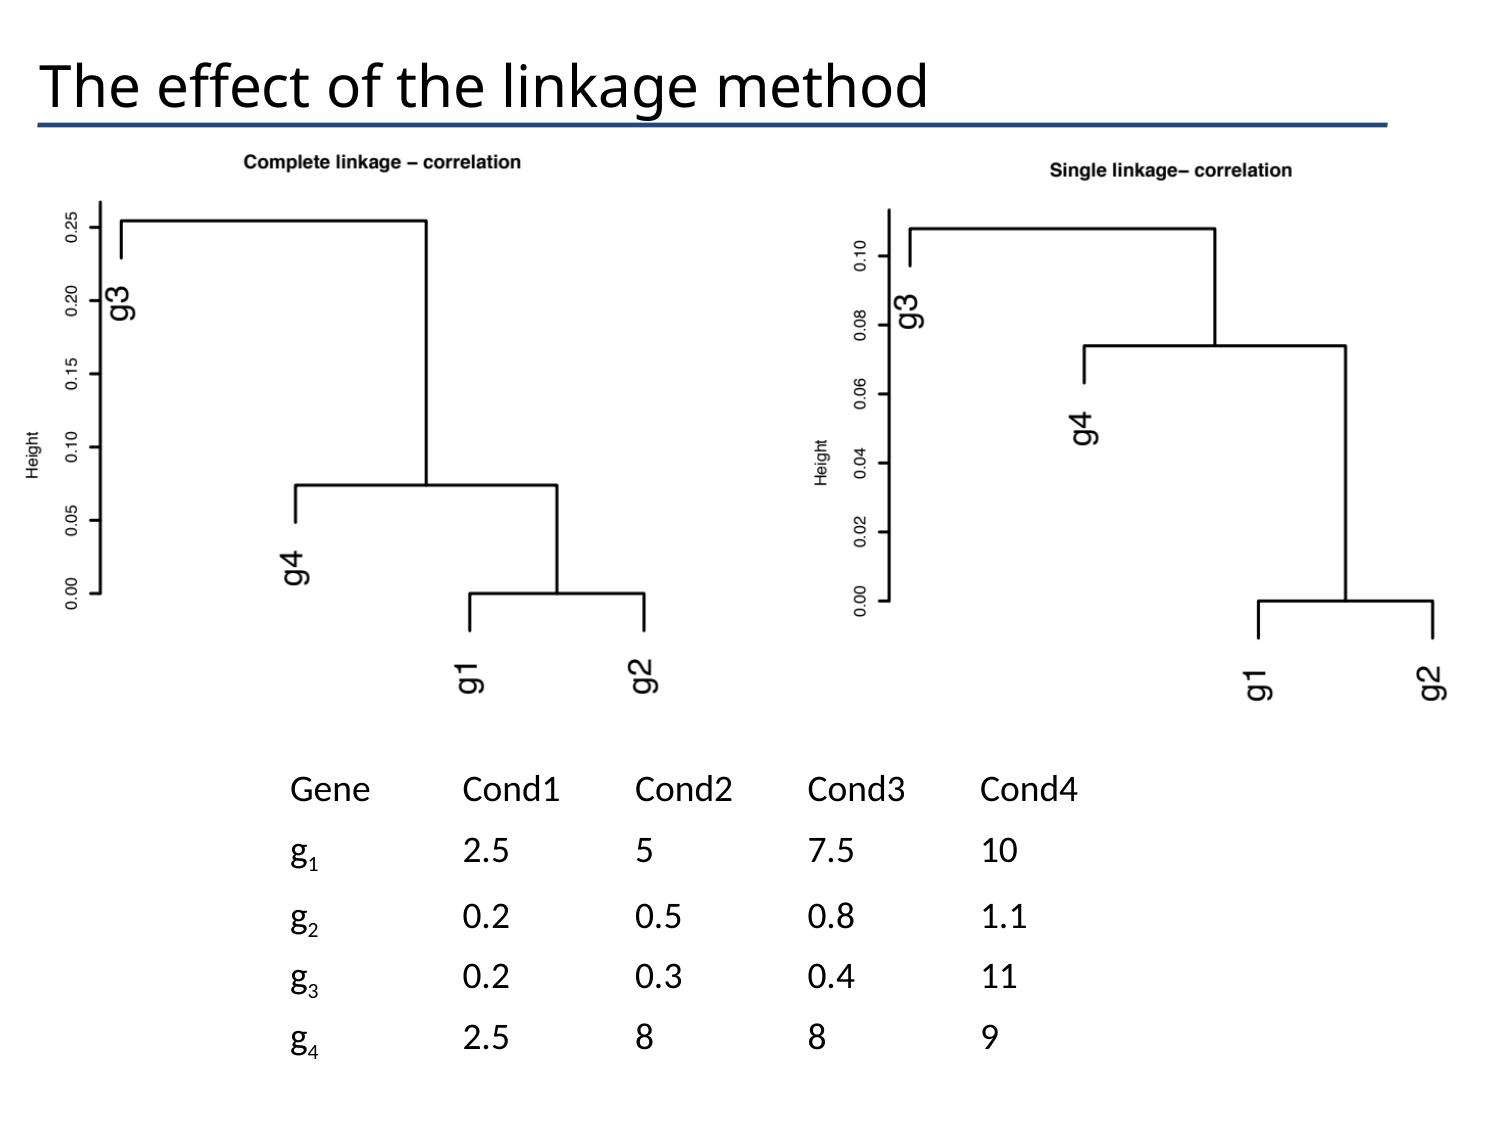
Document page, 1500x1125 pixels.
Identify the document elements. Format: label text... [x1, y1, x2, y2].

table_cell 8 [620, 1014, 793, 1075]
table_cell 2.5 [448, 1014, 620, 1075]
table_cell 5 [620, 827, 793, 892]
table_cell 8 [793, 1014, 965, 1075]
table_cell g2 [275, 892, 448, 953]
table_header Cond2 [620, 766, 793, 827]
table_cell 0.4 [793, 953, 965, 1014]
table_cell 1.1 [965, 892, 1138, 953]
table_cell 0.3 [620, 953, 793, 1014]
table_cell 9 [965, 1014, 1138, 1075]
table_cell 0.2 [448, 953, 620, 1014]
picture [812, 149, 1462, 711]
table_cell 0.8 [793, 892, 965, 953]
table_cell g1 [275, 827, 448, 892]
table_cell 11 [965, 953, 1138, 1014]
table_header Cond1 [448, 766, 620, 827]
table_header Cond3 [793, 766, 965, 827]
table_cell 7.5 [793, 827, 965, 892]
table_cell 0.2 [448, 892, 620, 953]
table_header Gene [275, 766, 448, 827]
table_cell g4 [275, 1014, 448, 1075]
table_cell 0.5 [620, 892, 793, 953]
table_cell 10 [965, 827, 1138, 892]
table_cell 2.5 [448, 827, 620, 892]
picture [24, 149, 670, 706]
table_header Cond4 [965, 766, 1138, 827]
table_cell g3 [275, 953, 448, 1014]
title The effect of the linkage method [24, 37, 1375, 130]
